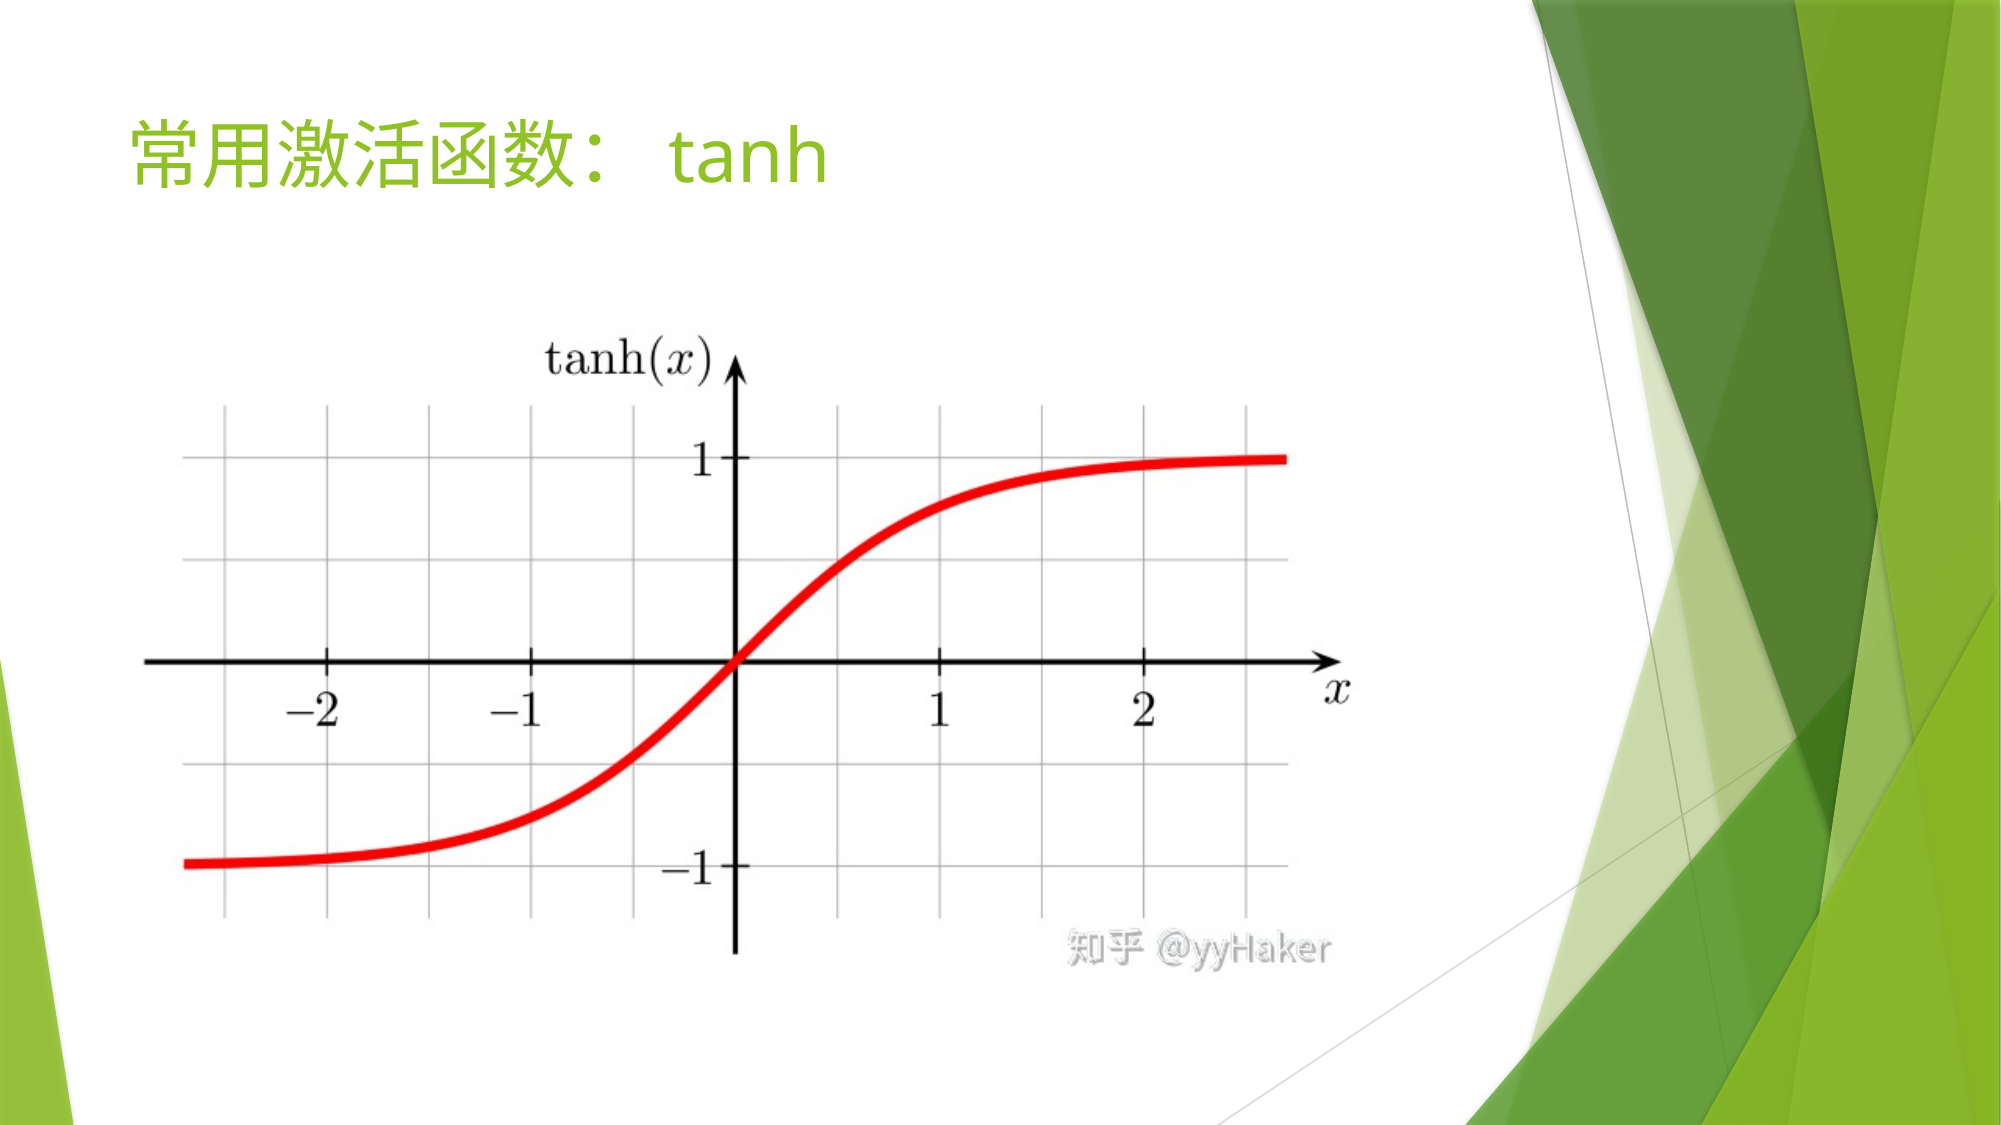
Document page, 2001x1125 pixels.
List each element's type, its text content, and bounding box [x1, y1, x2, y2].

title 常用激活函数：tanh [111, 99, 1522, 317]
picture [110, 316, 1362, 1005]
